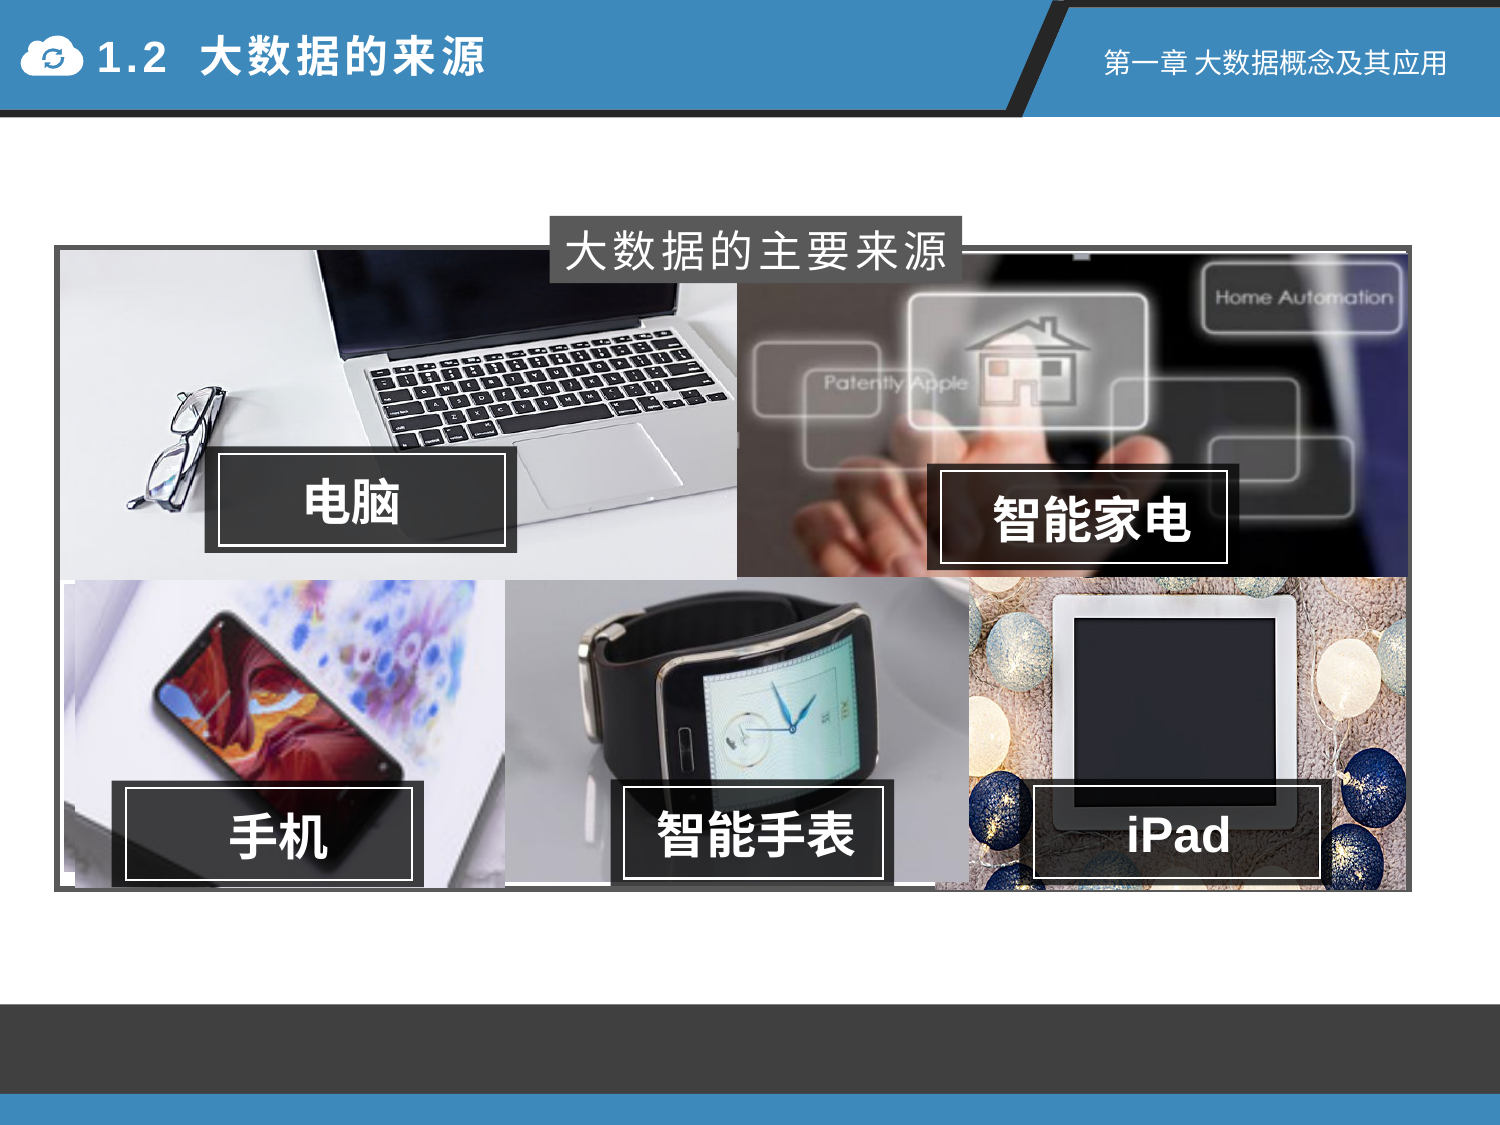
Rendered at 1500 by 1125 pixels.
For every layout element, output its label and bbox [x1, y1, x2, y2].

text_box [0, 1003, 1500, 1093]
text_box [60, 215, 1408, 890]
text_box [56, 247, 60, 890]
text_box [0, 0, 1500, 118]
text_box [0, 1093, 1500, 1125]
